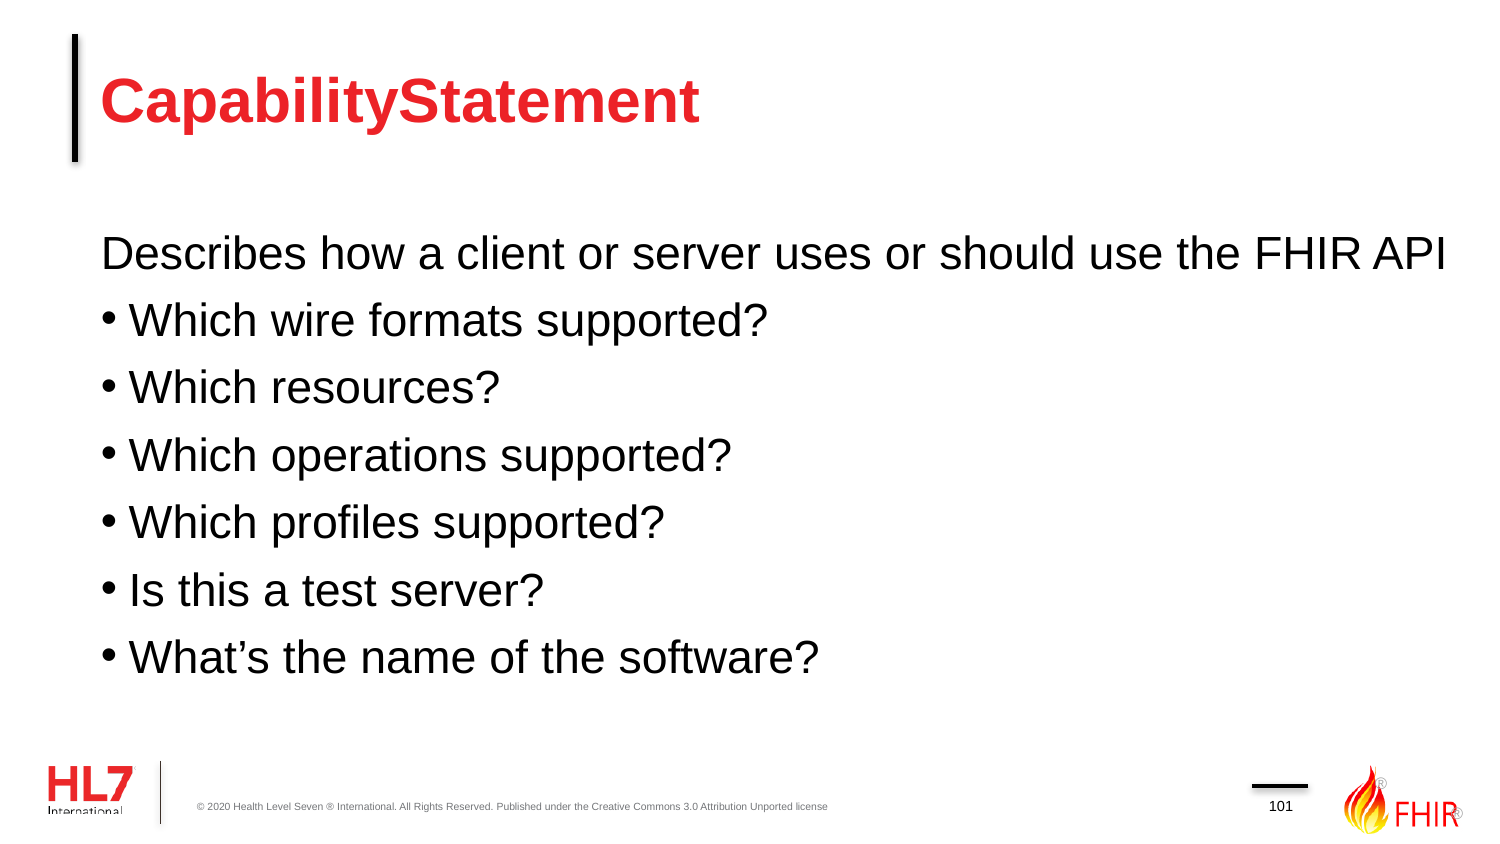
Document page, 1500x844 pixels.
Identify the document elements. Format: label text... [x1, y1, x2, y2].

slide_number 101 [1258, 786, 1304, 814]
title CapabilityStatement [100, 33, 1451, 163]
list Describes how a client or server uses or should use the FHIR API Which wire formats supported? Which resources? Which operations supported? Which profiles supported? Is this a test server? What’s the name of the software? [100, 222, 1451, 731]
footer © 2020 Health Level Seven ® International. All Rights Reserved. Published under the Creative Commons 3.0 Attribution Unported license [196, 786, 941, 813]
picture [1339, 760, 1463, 837]
